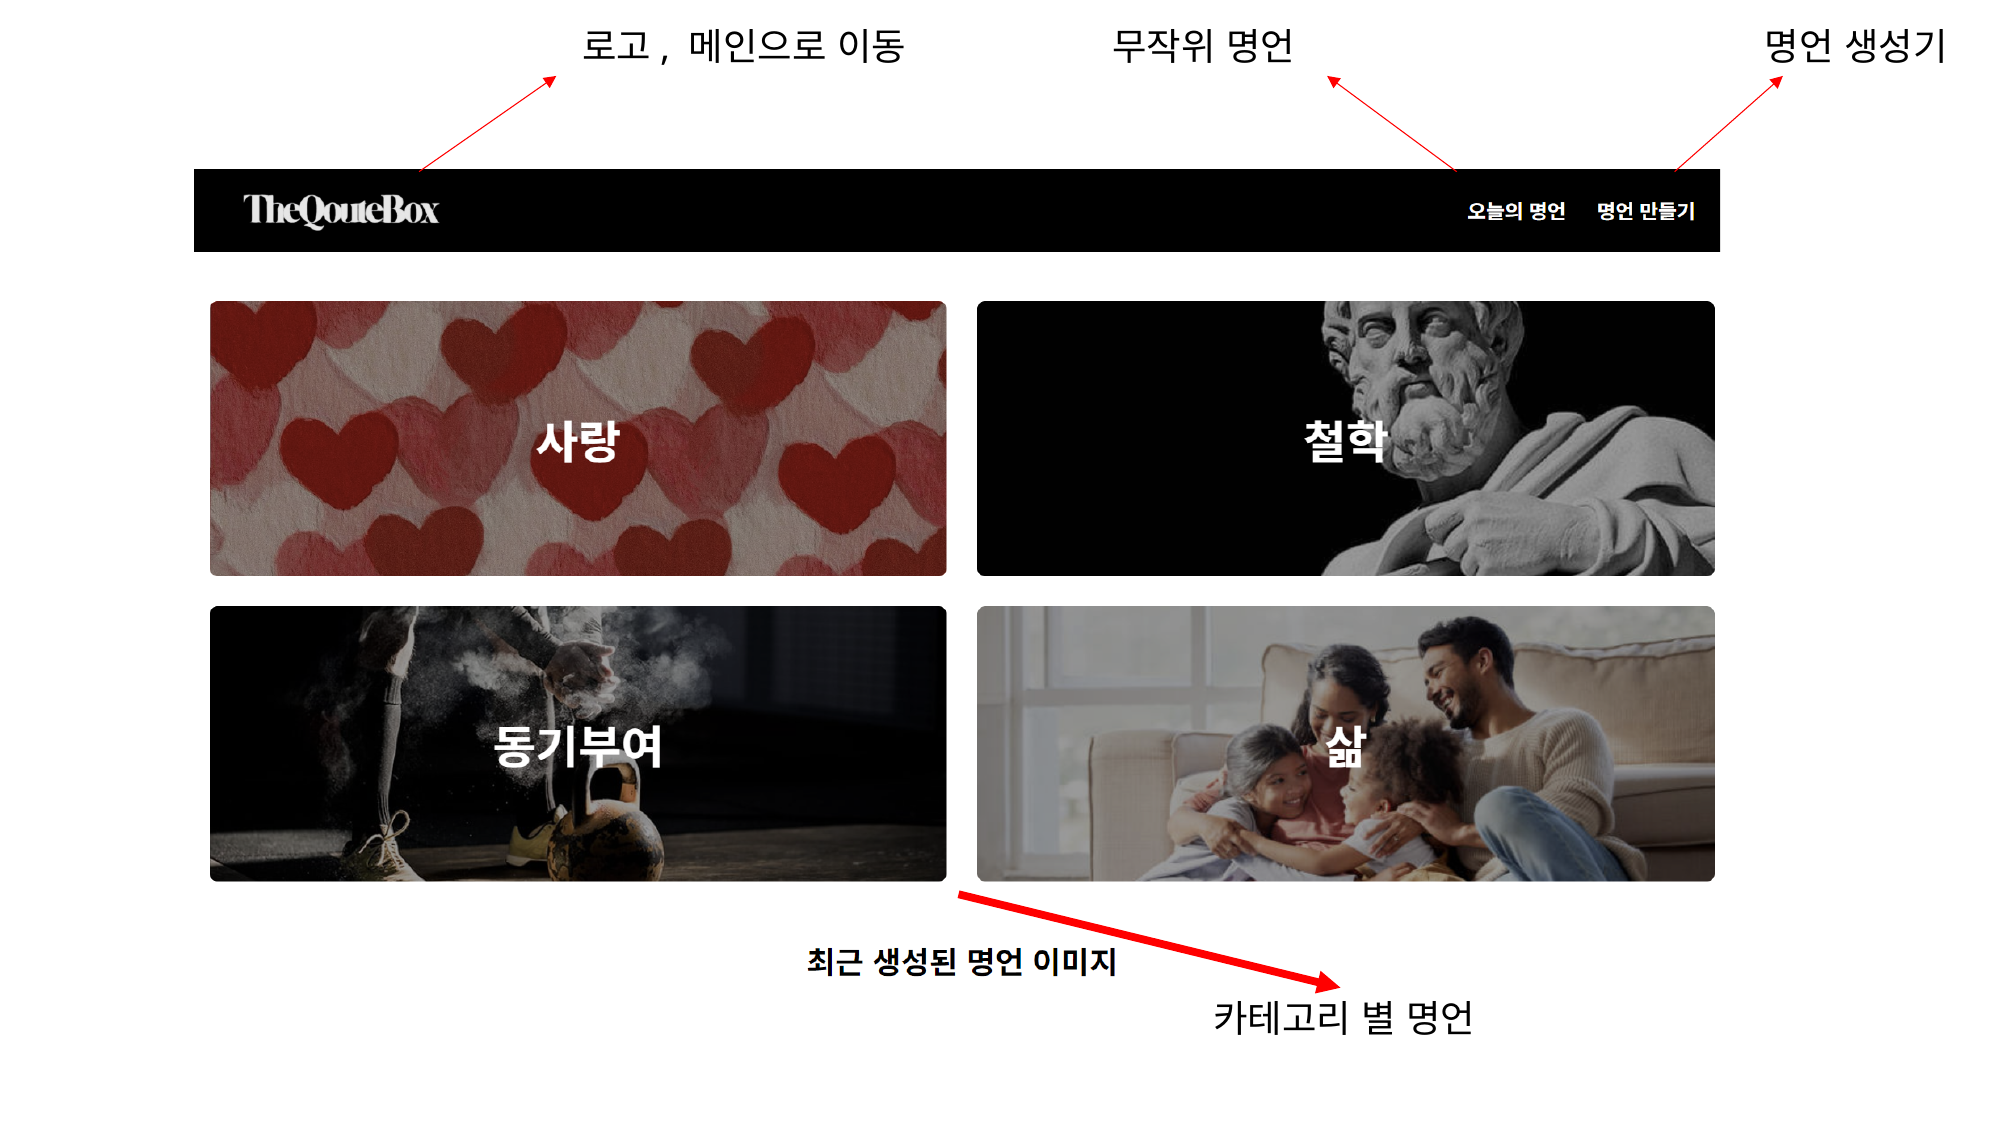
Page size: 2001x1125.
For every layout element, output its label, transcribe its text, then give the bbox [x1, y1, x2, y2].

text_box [1327, 75, 1457, 172]
picture [183, 169, 1721, 1018]
text_box 로고, 메인으로 이동 [567, 15, 922, 76]
text_box 무작위 명언 [1097, 15, 1322, 76]
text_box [418, 75, 557, 172]
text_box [958, 894, 1341, 988]
text_box 명언 생성기 [1750, 15, 1964, 76]
text_box 카테고리 별 명언 [1198, 1018, 1491, 1048]
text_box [1674, 75, 1783, 172]
